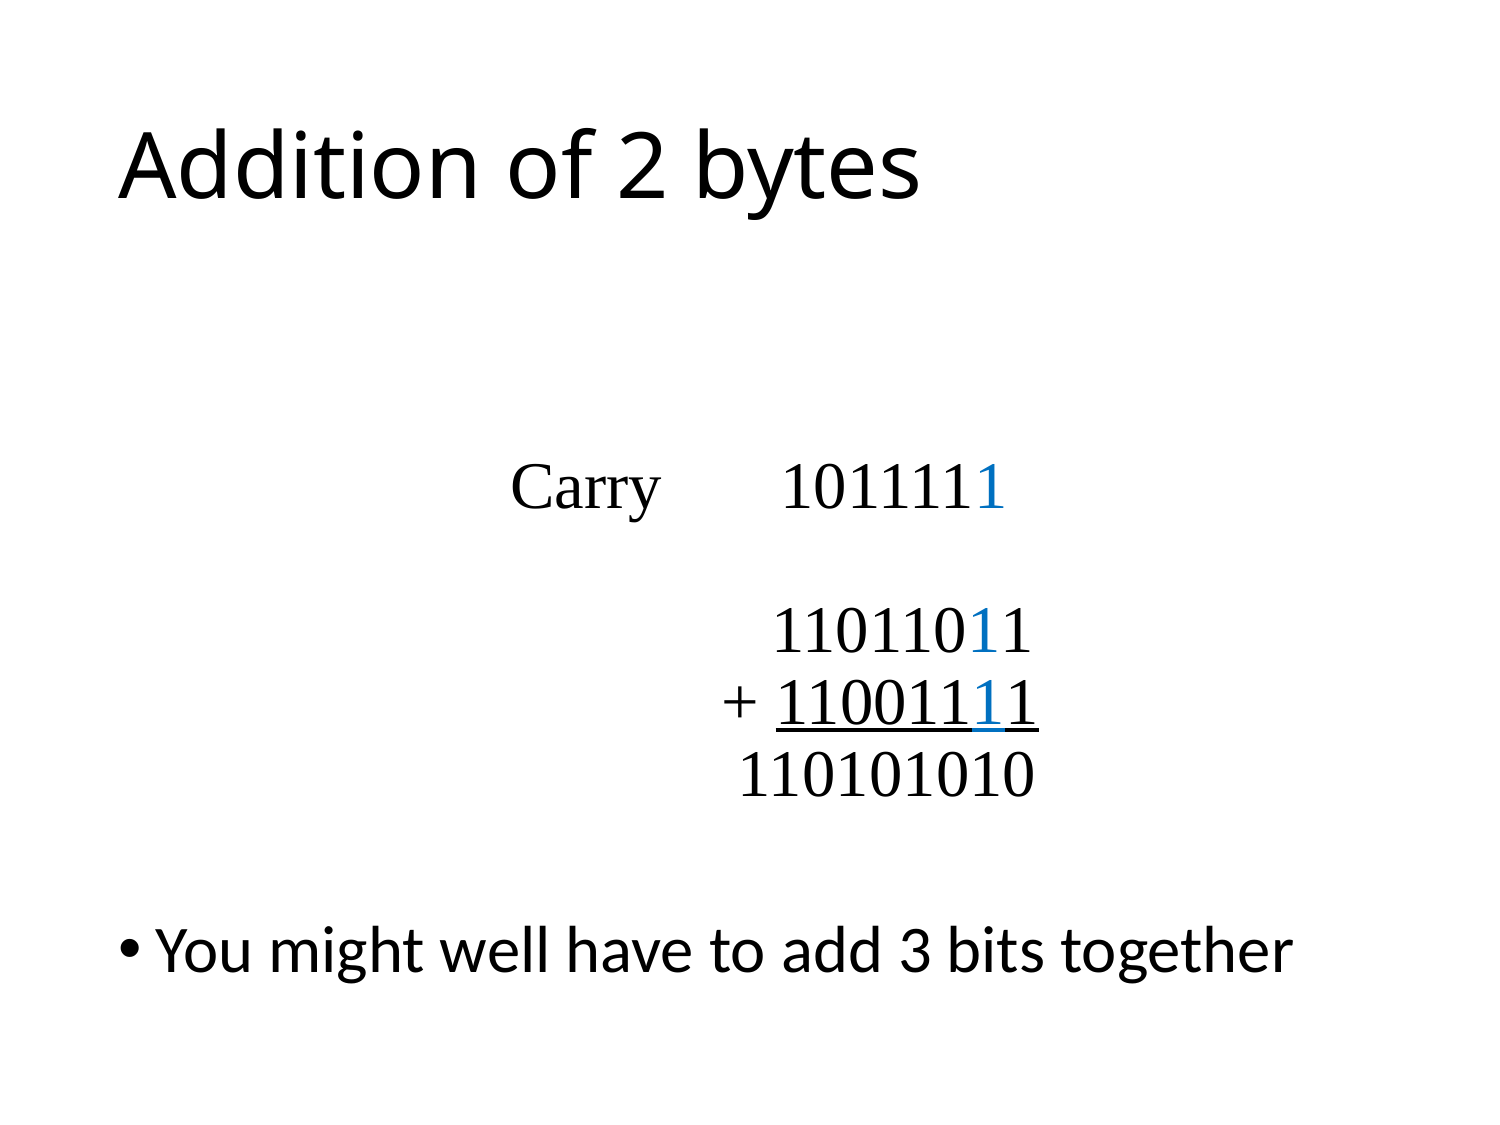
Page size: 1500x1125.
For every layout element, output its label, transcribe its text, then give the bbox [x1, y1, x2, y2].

title Addition of 2 bytes [103, 59, 1397, 278]
list Carry 1011111 11011011 + 11001111 110101010 You might well have to add 3 bits together [103, 299, 1397, 1014]
